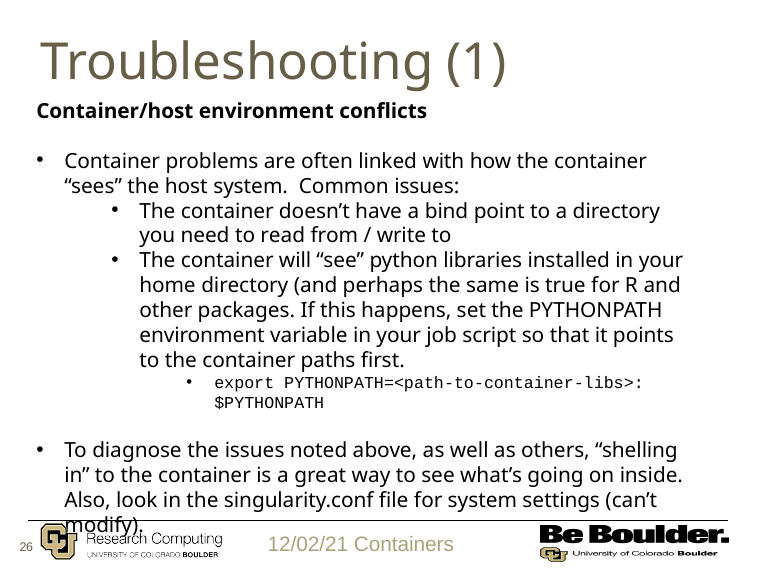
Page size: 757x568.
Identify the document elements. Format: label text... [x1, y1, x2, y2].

picture [40, 523, 222, 560]
slide_number 26 [15, 539, 35, 562]
title Troubleshooting (1) [40, 28, 654, 89]
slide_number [265, 530, 489, 556]
picture [540, 525, 729, 562]
text_box Container/host environment conflicts Container problems are often linked with how the container “sees” the host system. Common issues: The container doesn’t have a bind point to a directory you need to read from / write to The container will “see” python libraries installed in your home directory (and perhaps the same is true for R and other packages. If this happens, set the PYTHONPATH environment variable in your job script so that it points to the container paths first. export PYTHONPATH=<path-to-container-libs>:$PYTHONPATH To diagnose the issues noted above, as well as others, “shelling in” to the container is a great way to see what’s going on inside. Also, look in the singularity.conf file for system settings (can’t modify). [21, 89, 713, 545]
